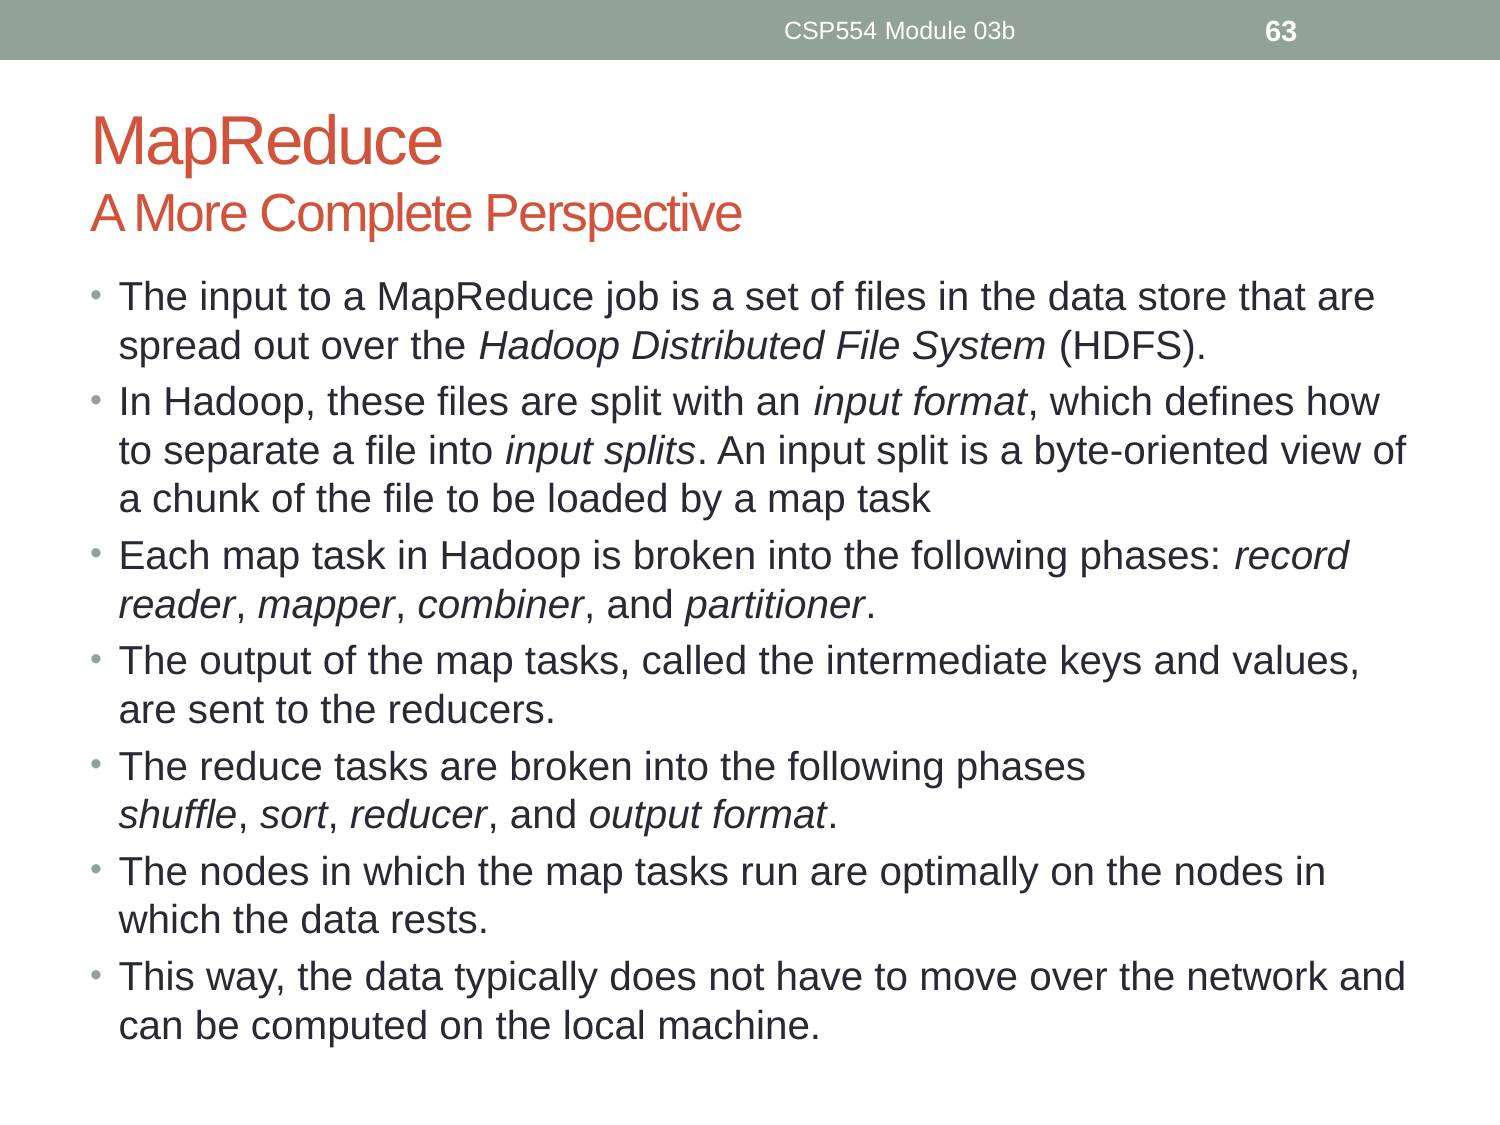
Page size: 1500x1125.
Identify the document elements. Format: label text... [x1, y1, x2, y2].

footer CSP554 Module 03b [562, 3, 1238, 57]
list The input to a MapReduce job is a set of files in the data store that are spread out over the Hadoop Distributed File System (HDFS). In Hadoop, these files are split with an input format, which defines how to separate a file into input splits. An input split is a byte-oriented view of a chunk of the file to be loaded by a map task Each map task in Hadoop is broken into the following phases: record reader, mapper, combiner, and partitioner. The output of the map tasks, called the intermediate keys and values, are sent to the reducers. The reduce tasks are broken into the following phases shuffle, sort, reducer, and output format. The nodes in which the map tasks run are optimally on the nodes in which the data rests. This way, the data typically does not have to move over the network and can be computed on the local machine. [75, 262, 1425, 1063]
title MapReduce A More Complete Perspective [75, 87, 1425, 250]
slide_number 63 [1250, 3, 1425, 57]
